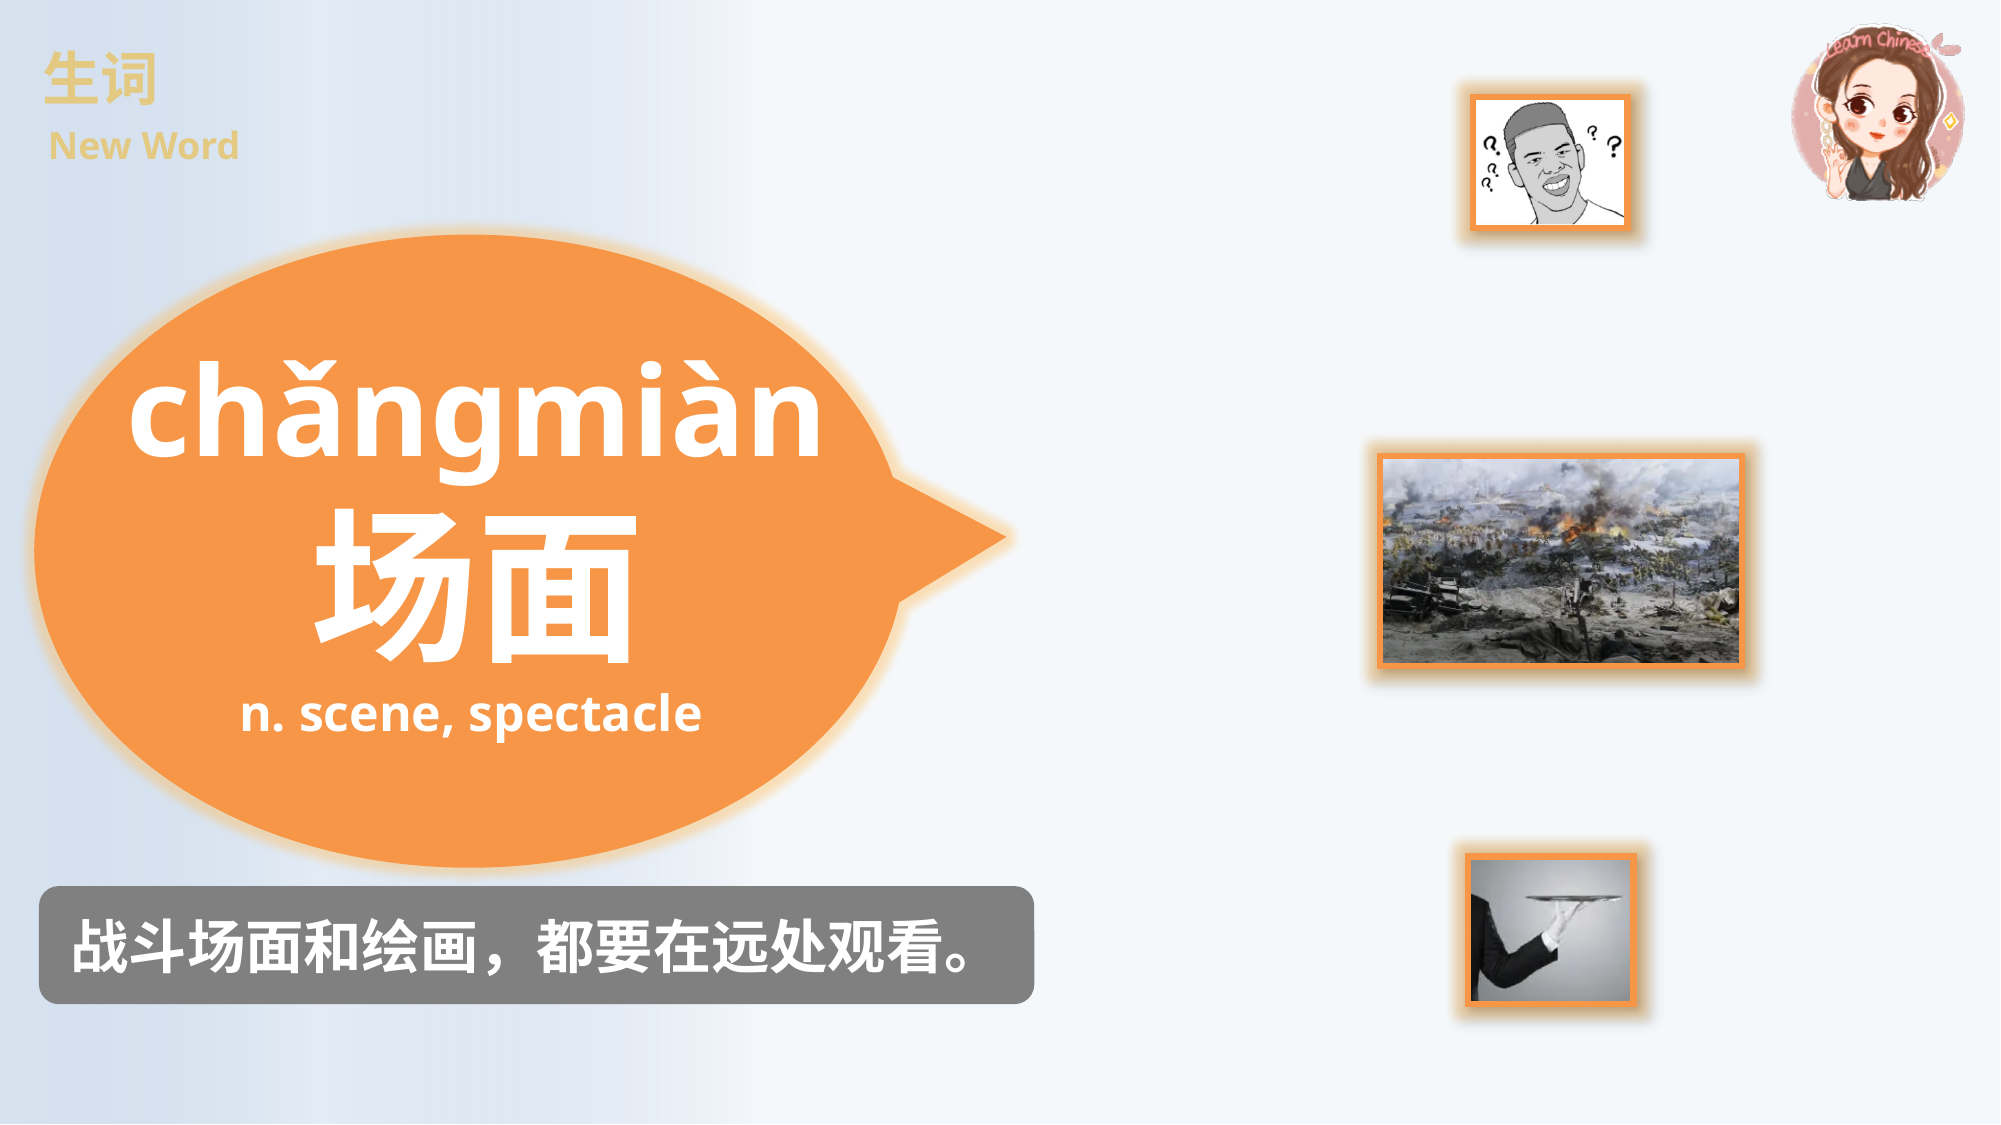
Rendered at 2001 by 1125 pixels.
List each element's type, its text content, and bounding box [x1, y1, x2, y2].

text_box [38, 886, 1035, 1005]
picture [0, 0, 2001, 1125]
text_box New Word [33, 115, 256, 175]
text_box 生词 [27, 35, 174, 120]
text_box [27, 239, 928, 864]
